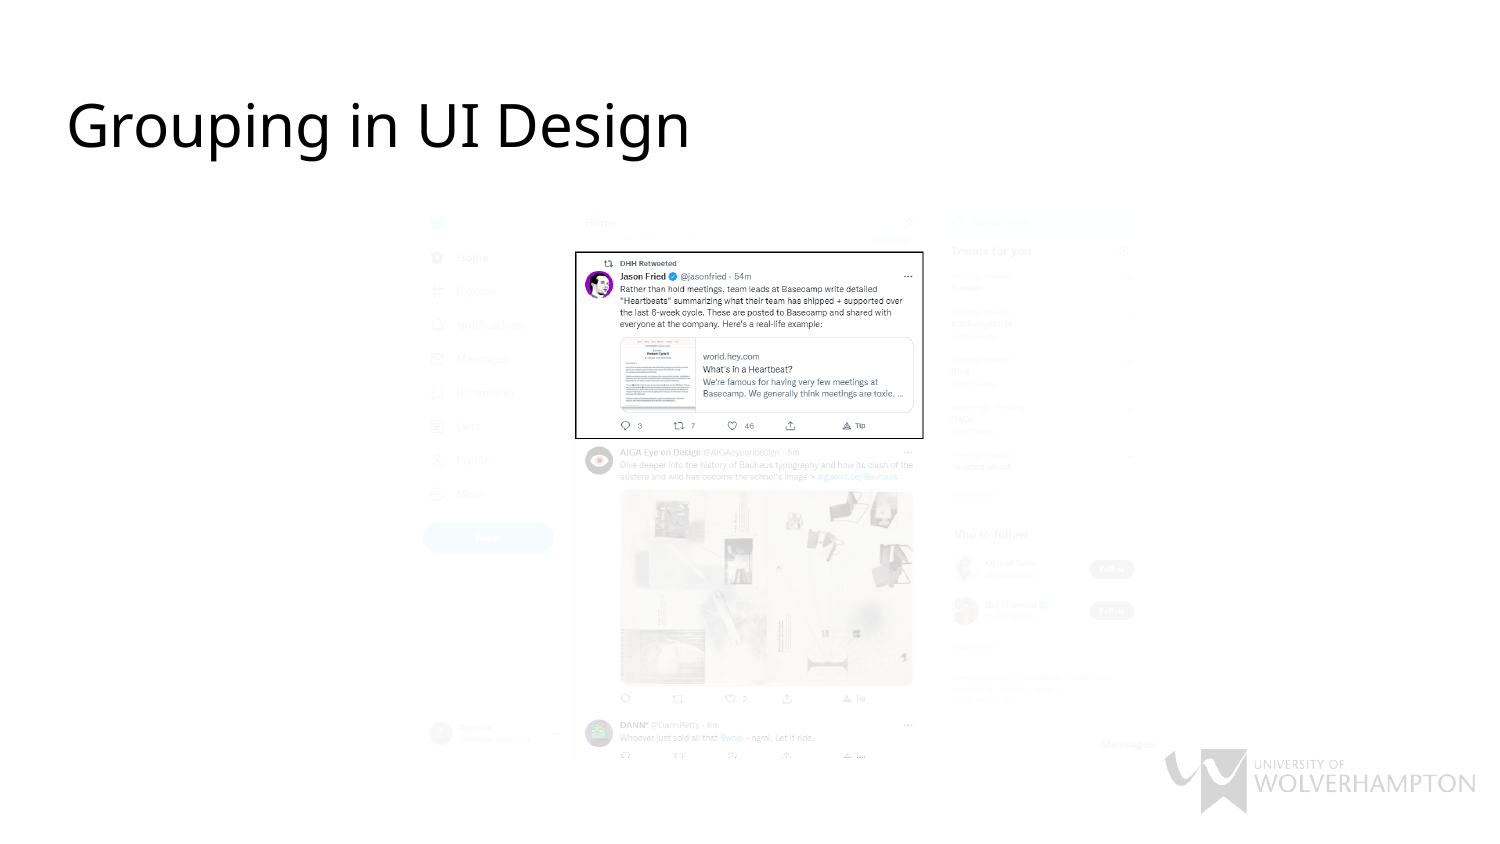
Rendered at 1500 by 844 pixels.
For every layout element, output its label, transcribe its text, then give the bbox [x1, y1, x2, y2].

title Grouping in UI Design [51, 72, 1449, 176]
picture [409, 206, 1156, 758]
